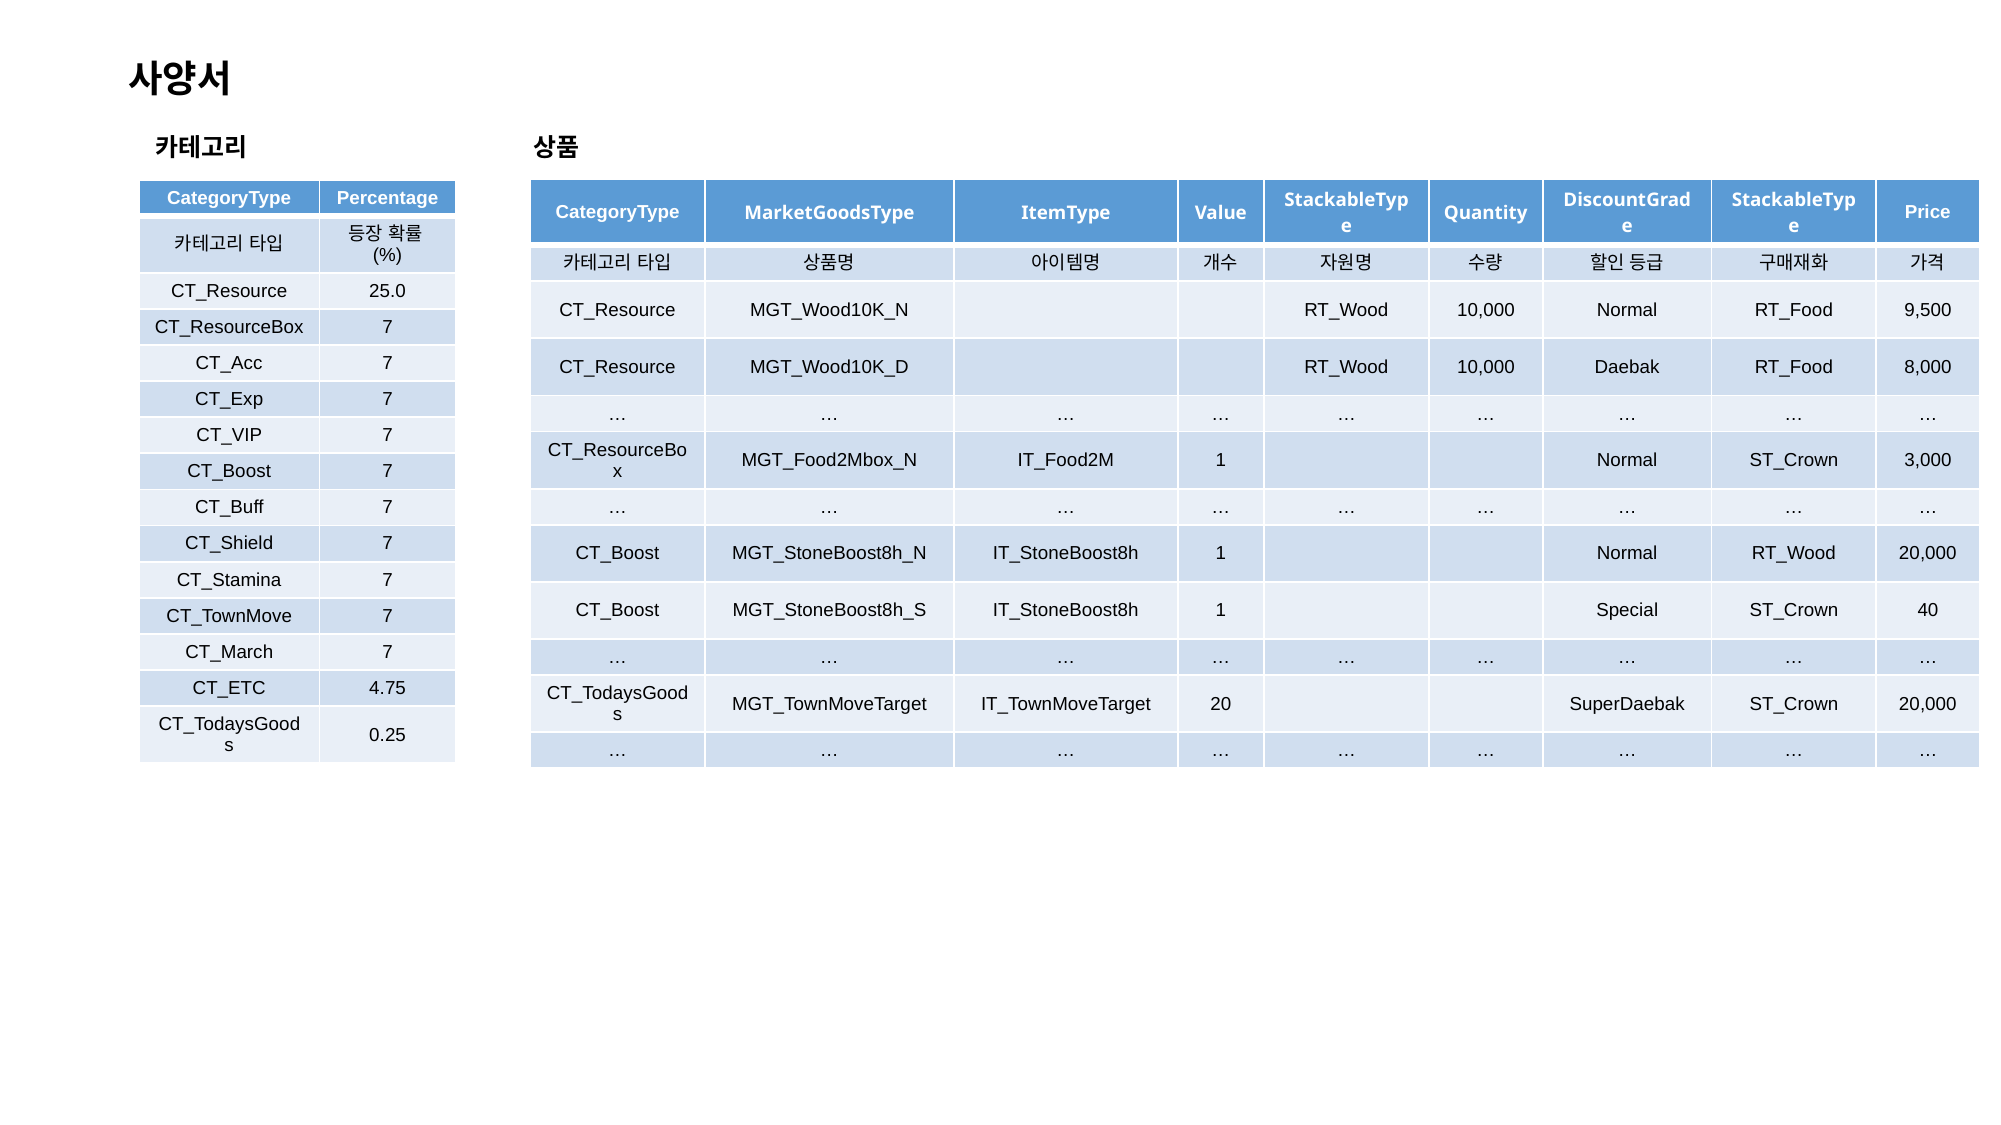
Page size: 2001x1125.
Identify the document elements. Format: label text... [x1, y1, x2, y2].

table_cell Normal [1544, 526, 1711, 581]
table_cell 10,000 [1430, 339, 1542, 395]
table_cell … [706, 733, 953, 767]
table_cell … [1877, 640, 1979, 674]
table_cell MGT_Food2Mbox_N [706, 432, 953, 488]
table_cell Special [1544, 583, 1711, 638]
table_cell IT_TownMoveTarget [955, 676, 1177, 731]
table_cell … [1877, 733, 1979, 767]
table_cell … [1712, 396, 1875, 431]
table_header CategoryType [140, 181, 319, 213]
table_header StackableType [1265, 180, 1428, 242]
table_cell [1430, 583, 1542, 638]
table_cell … [1877, 396, 1979, 431]
table_header MarketGoodsType [706, 180, 953, 242]
table_cell [1265, 676, 1428, 731]
table_cell 등장 확률(%) [320, 219, 455, 272]
table_cell … [1265, 733, 1428, 767]
text_box 카테고리 [140, 109, 499, 216]
table_cell CT_Resource [140, 274, 319, 308]
table_cell 8,000 [1877, 339, 1979, 395]
table_cell IT_StoneBoost8h [955, 526, 1177, 581]
text_box 상품 [518, 109, 877, 216]
table_cell CT_TownMove [140, 599, 319, 633]
table_cell MGT_StoneBoost8h_S [706, 583, 953, 638]
table_cell 25.0 [320, 274, 455, 308]
table_cell ST_Crown [1712, 676, 1875, 731]
table_cell 0.25 [320, 707, 455, 762]
table_cell 1 [1179, 583, 1263, 638]
table_cell … [1430, 490, 1542, 524]
table_cell RT_Wood [1265, 339, 1428, 395]
table_cell [955, 282, 1177, 337]
table_cell CT_ETC [140, 671, 319, 705]
table_cell … [1179, 733, 1263, 767]
table_cell 구매재화 [1712, 248, 1875, 280]
table_cell … [706, 640, 953, 674]
table_cell 개수 [1179, 248, 1263, 280]
table_cell [1430, 526, 1542, 581]
table_cell 7 [320, 635, 455, 669]
table_cell 할인 등급 [1544, 248, 1711, 280]
table_cell 7 [320, 526, 455, 561]
table_cell [1265, 432, 1428, 488]
table_cell 1 [1179, 432, 1263, 488]
table_cell 수량 [1430, 248, 1542, 280]
table_cell 카테고리 타입 [531, 248, 704, 280]
table_cell 40 [1877, 583, 1979, 638]
table_cell ST_Crown [1712, 432, 1875, 488]
table_cell … [1544, 640, 1711, 674]
table_cell 20 [1179, 676, 1263, 731]
table_cell CT_March [140, 635, 319, 669]
table_cell 7 [320, 346, 455, 380]
table_cell CT_TodaysGoods [140, 707, 319, 762]
table_cell … [1430, 733, 1542, 767]
table_cell CT_TodaysGoods [531, 676, 704, 731]
table_header ItemType [955, 180, 1177, 242]
table_cell … [531, 396, 704, 431]
table_cell MGT_Wood10K_D [706, 339, 953, 395]
table_cell CT_ResourceBox [140, 310, 319, 344]
table_cell … [1544, 733, 1711, 767]
table_header Value [1179, 180, 1263, 242]
table_cell [1179, 282, 1263, 337]
table_cell 7 [320, 563, 455, 597]
table_header Percentage [320, 181, 455, 213]
table_header Quantity [1430, 180, 1542, 242]
table_cell CT_Buff [140, 490, 319, 525]
table_cell … [955, 733, 1177, 767]
table_cell [1265, 583, 1428, 638]
table_cell 1 [1179, 526, 1263, 581]
table_cell 7 [320, 382, 455, 416]
table_cell … [1877, 490, 1979, 524]
table_cell 7 [320, 454, 455, 489]
table_header DiscountGrade [1544, 180, 1711, 242]
table_cell CT_Boost [140, 454, 319, 489]
table_cell … [1265, 640, 1428, 674]
table_cell … [1544, 490, 1711, 524]
table_cell CT_Acc [140, 346, 319, 380]
table_cell [955, 339, 1177, 395]
table_cell [1430, 676, 1542, 731]
table_cell … [1712, 733, 1875, 767]
table_cell 4.75 [320, 671, 455, 705]
table_cell 20,000 [1877, 676, 1979, 731]
table_cell Normal [1544, 432, 1711, 488]
table_cell … [1179, 640, 1263, 674]
table_cell 자원명 [1265, 248, 1428, 280]
table_cell 가격 [1877, 248, 1979, 280]
table_cell … [1544, 396, 1711, 431]
table_cell RT_Wood [1265, 282, 1428, 337]
table_cell … [706, 490, 953, 524]
table_cell … [1179, 396, 1263, 431]
table_cell RT_Food [1712, 282, 1875, 337]
table_cell 7 [320, 310, 455, 344]
table_cell … [531, 490, 704, 524]
table_cell … [1265, 490, 1428, 524]
table_cell CT_ResourceBox [531, 432, 704, 488]
table_cell SuperDaebak [1544, 676, 1711, 731]
table_cell MGT_TownMoveTarget [706, 676, 953, 731]
table_cell MGT_StoneBoost8h_N [706, 526, 953, 581]
table_cell … [1430, 396, 1542, 431]
table_cell CT_Shield [140, 526, 319, 561]
table_cell CT_Stamina [140, 563, 319, 597]
table_cell 7 [320, 418, 455, 452]
text_box 사양서 [113, 47, 258, 108]
table_cell CT_Resource [531, 339, 704, 395]
table_cell … [531, 640, 704, 674]
table_cell Daebak [1544, 339, 1711, 395]
table_cell 아이템명 [955, 248, 1177, 280]
table_cell … [955, 396, 1177, 431]
table_cell RT_Wood [1712, 526, 1875, 581]
table_cell 3,000 [1877, 432, 1979, 488]
table_cell CT_Resource [531, 282, 704, 337]
table_cell … [1712, 490, 1875, 524]
table_cell IT_Food2M [955, 432, 1177, 488]
table_cell 9,500 [1877, 282, 1979, 337]
table_cell CT_Boost [531, 526, 704, 581]
table_cell … [1712, 640, 1875, 674]
table_cell … [1179, 490, 1263, 524]
table_header CategoryType [531, 216, 704, 242]
table_cell [1179, 339, 1263, 395]
table_cell … [706, 396, 953, 431]
table_cell 7 [320, 599, 455, 633]
table_cell 20,000 [1877, 526, 1979, 581]
table_cell … [1265, 396, 1428, 431]
table_cell [1430, 432, 1542, 488]
table_cell 7 [320, 490, 455, 525]
table_cell Normal [1544, 282, 1711, 337]
table_cell CT_VIP [140, 418, 319, 452]
table_cell … [1430, 640, 1542, 674]
table_header StackableType [1712, 180, 1875, 242]
table_cell CT_Boost [531, 583, 704, 638]
table_cell 10,000 [1430, 282, 1542, 337]
table_cell RT_Food [1712, 339, 1875, 395]
table_cell 카테고리 타입 [140, 219, 319, 272]
table_cell [1265, 526, 1428, 581]
table_cell … [531, 733, 704, 767]
table_cell 상품명 [706, 248, 953, 280]
table_header Price [1877, 180, 1979, 242]
table_cell IT_StoneBoost8h [955, 583, 1177, 638]
table_cell CT_Exp [140, 382, 319, 416]
table_cell MGT_Wood10K_N [706, 282, 953, 337]
table_cell … [955, 490, 1177, 524]
table_cell … [955, 640, 1177, 674]
table_cell ST_Crown [1712, 583, 1875, 638]
